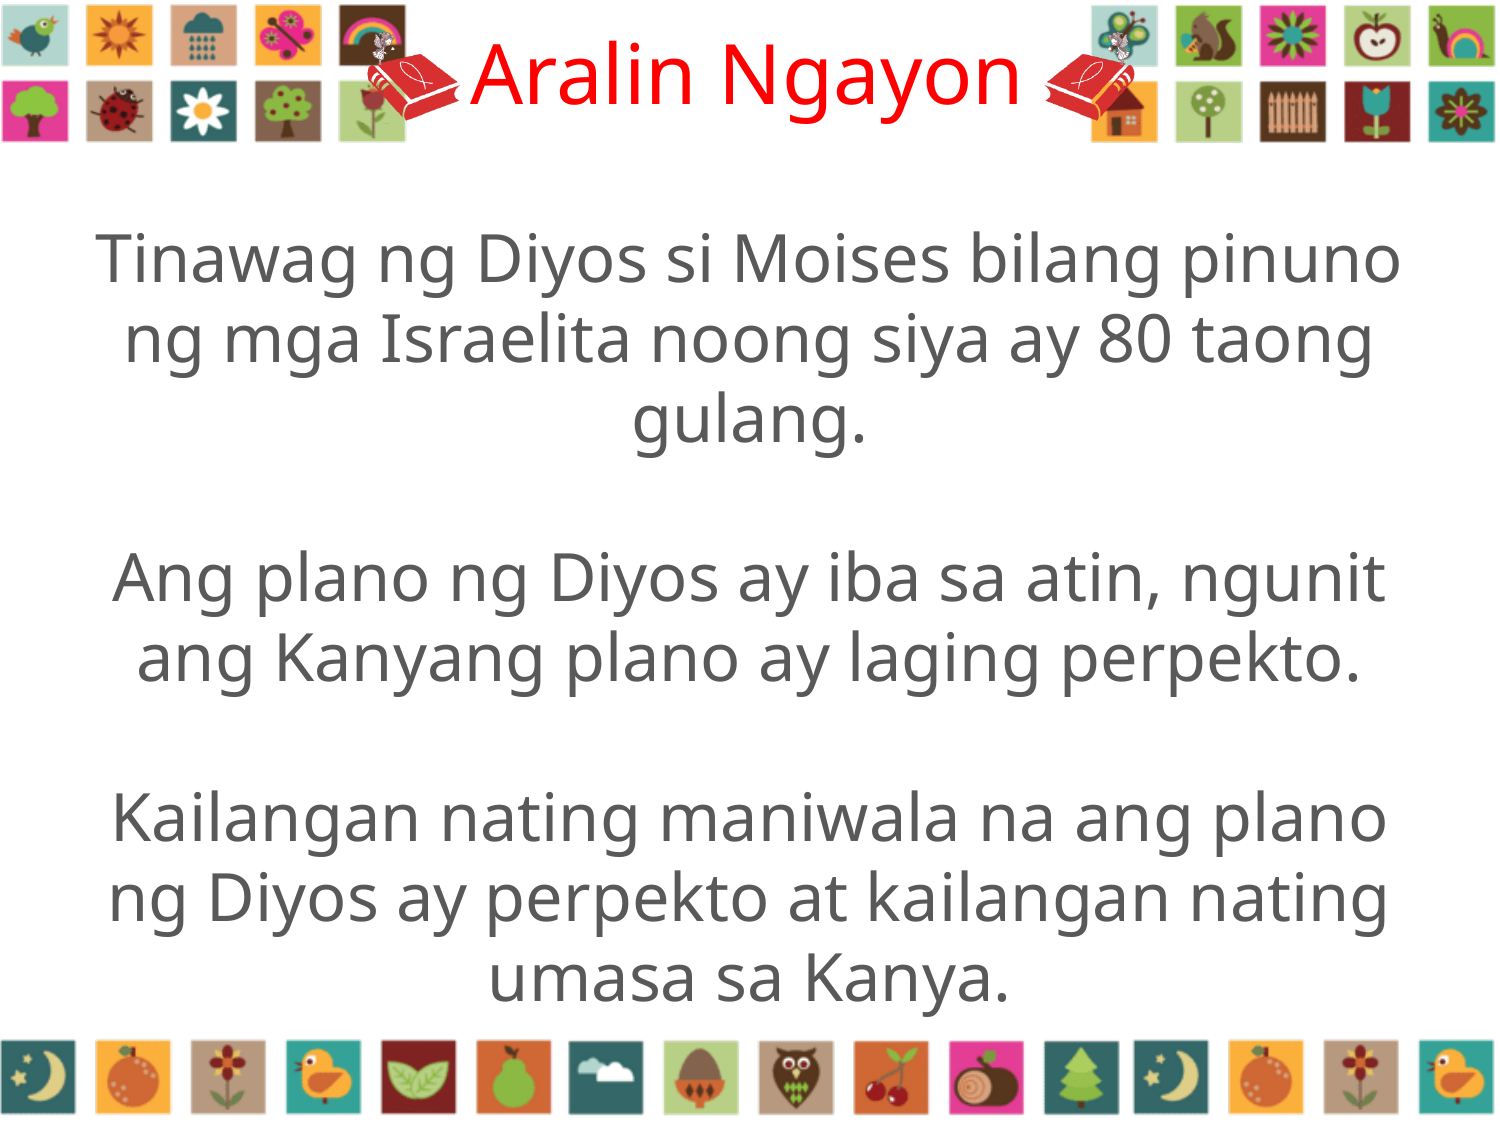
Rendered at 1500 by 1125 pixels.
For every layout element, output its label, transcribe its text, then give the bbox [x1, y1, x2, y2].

text_box Aralin Ngayon [425, 13, 1077, 129]
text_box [0, 1028, 1500, 1118]
picture [1013, 3, 1500, 150]
picture [0, 3, 492, 150]
text_box Tinawag ng Diyos si Moises bilang pinuno ng mga Israelita noong siya ay 80 taong gulang. Ang plano ng Diyos ay iba sa atin, ngunit ang Kanyang plano ay laging perpekto. Kailangan nating maniwala na ang plano ng Diyos ay perpekto at kailangan nating umasa sa Kanya. [76, 208, 1424, 1023]
